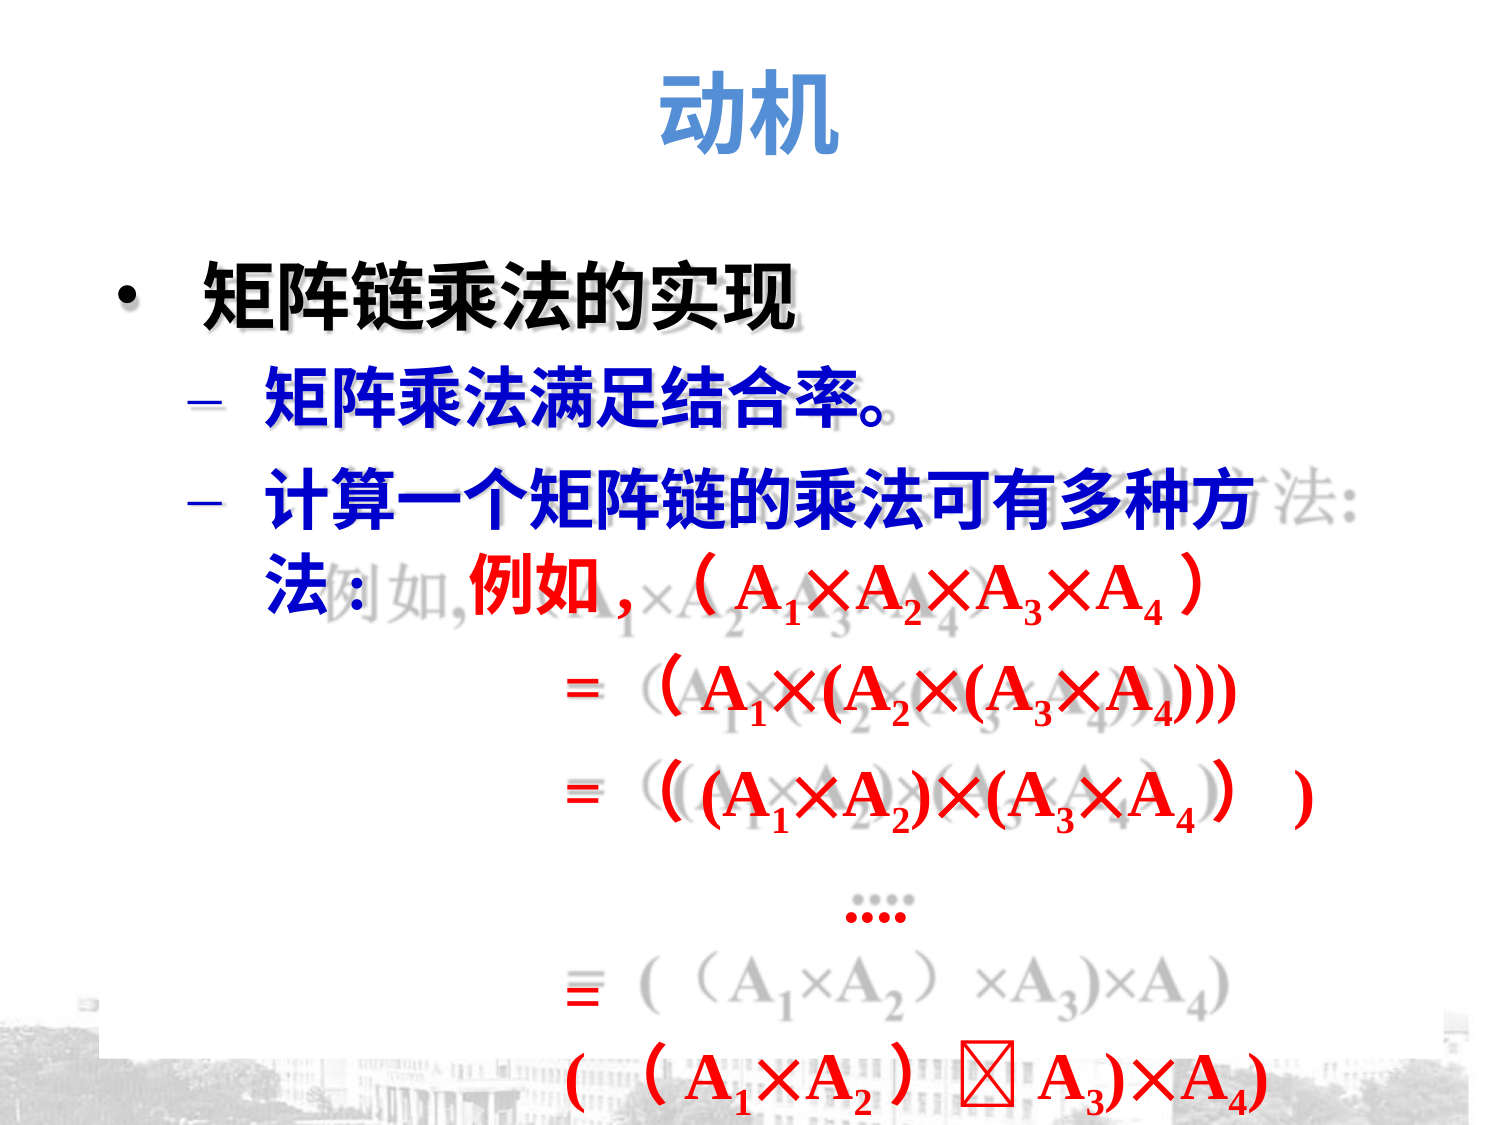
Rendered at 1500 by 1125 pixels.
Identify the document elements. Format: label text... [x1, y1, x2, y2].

title 动机 [654, 53, 843, 221]
text_box 矩阵链乘法的实现 矩阵乘法满足结合率。 计算一个矩阵链的乘法可有多种方法: 例如, （A1A2A3A4） =（A1(A2(A3A4))) =（(A1A2)(A3A4）) .... = (（A1A2）A3)A4) [109, 1070, 1369, 1124]
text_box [70, 222, 1444, 1062]
picture [0, 704, 1475, 1125]
